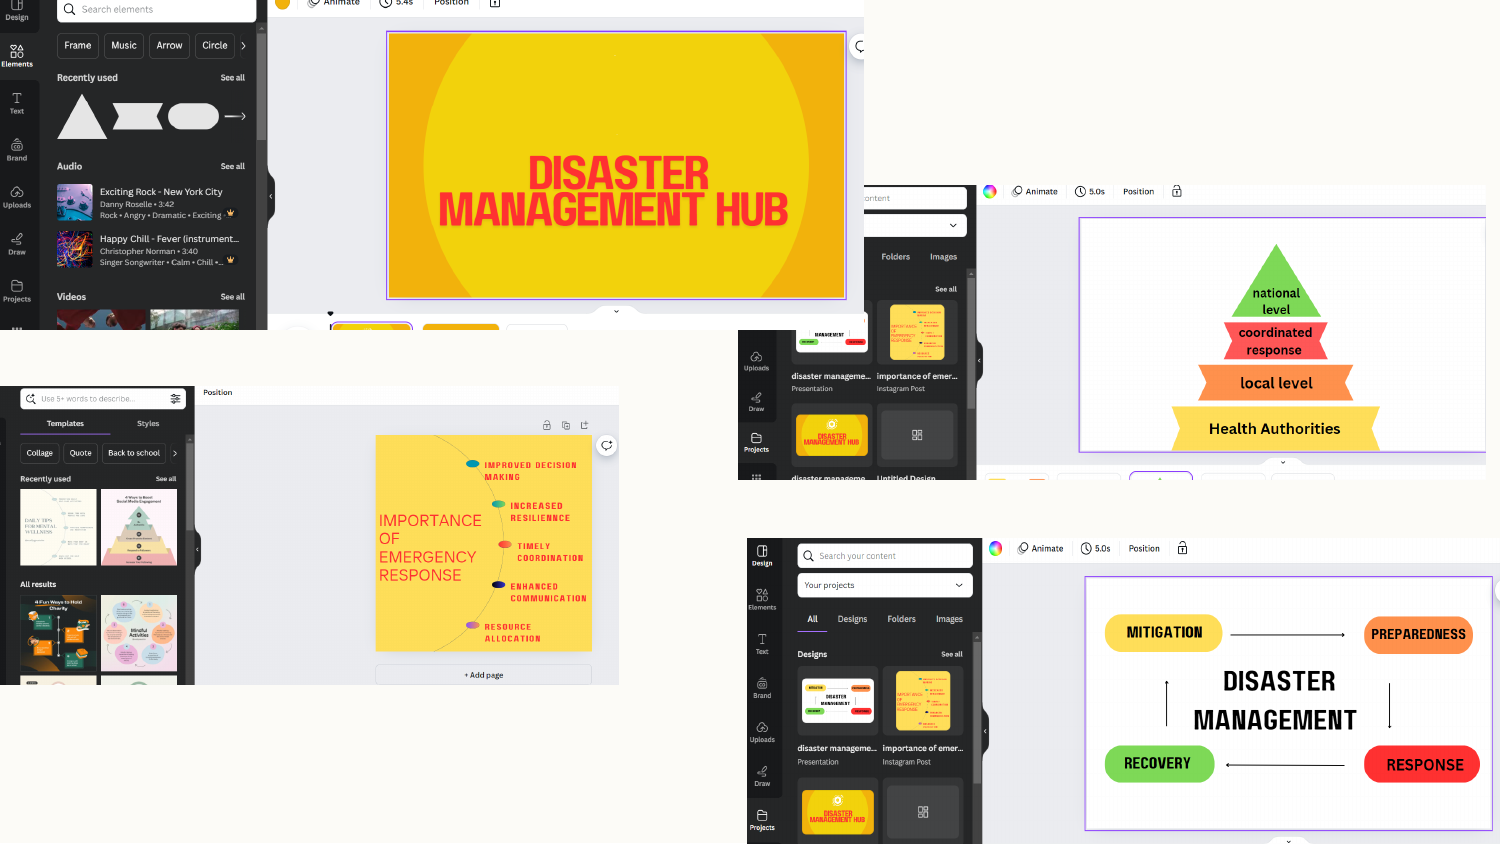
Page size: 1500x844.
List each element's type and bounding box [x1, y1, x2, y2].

picture [747, 538, 1500, 844]
picture [0, 386, 619, 685]
picture [0, 0, 864, 330]
list [737, 185, 1486, 481]
